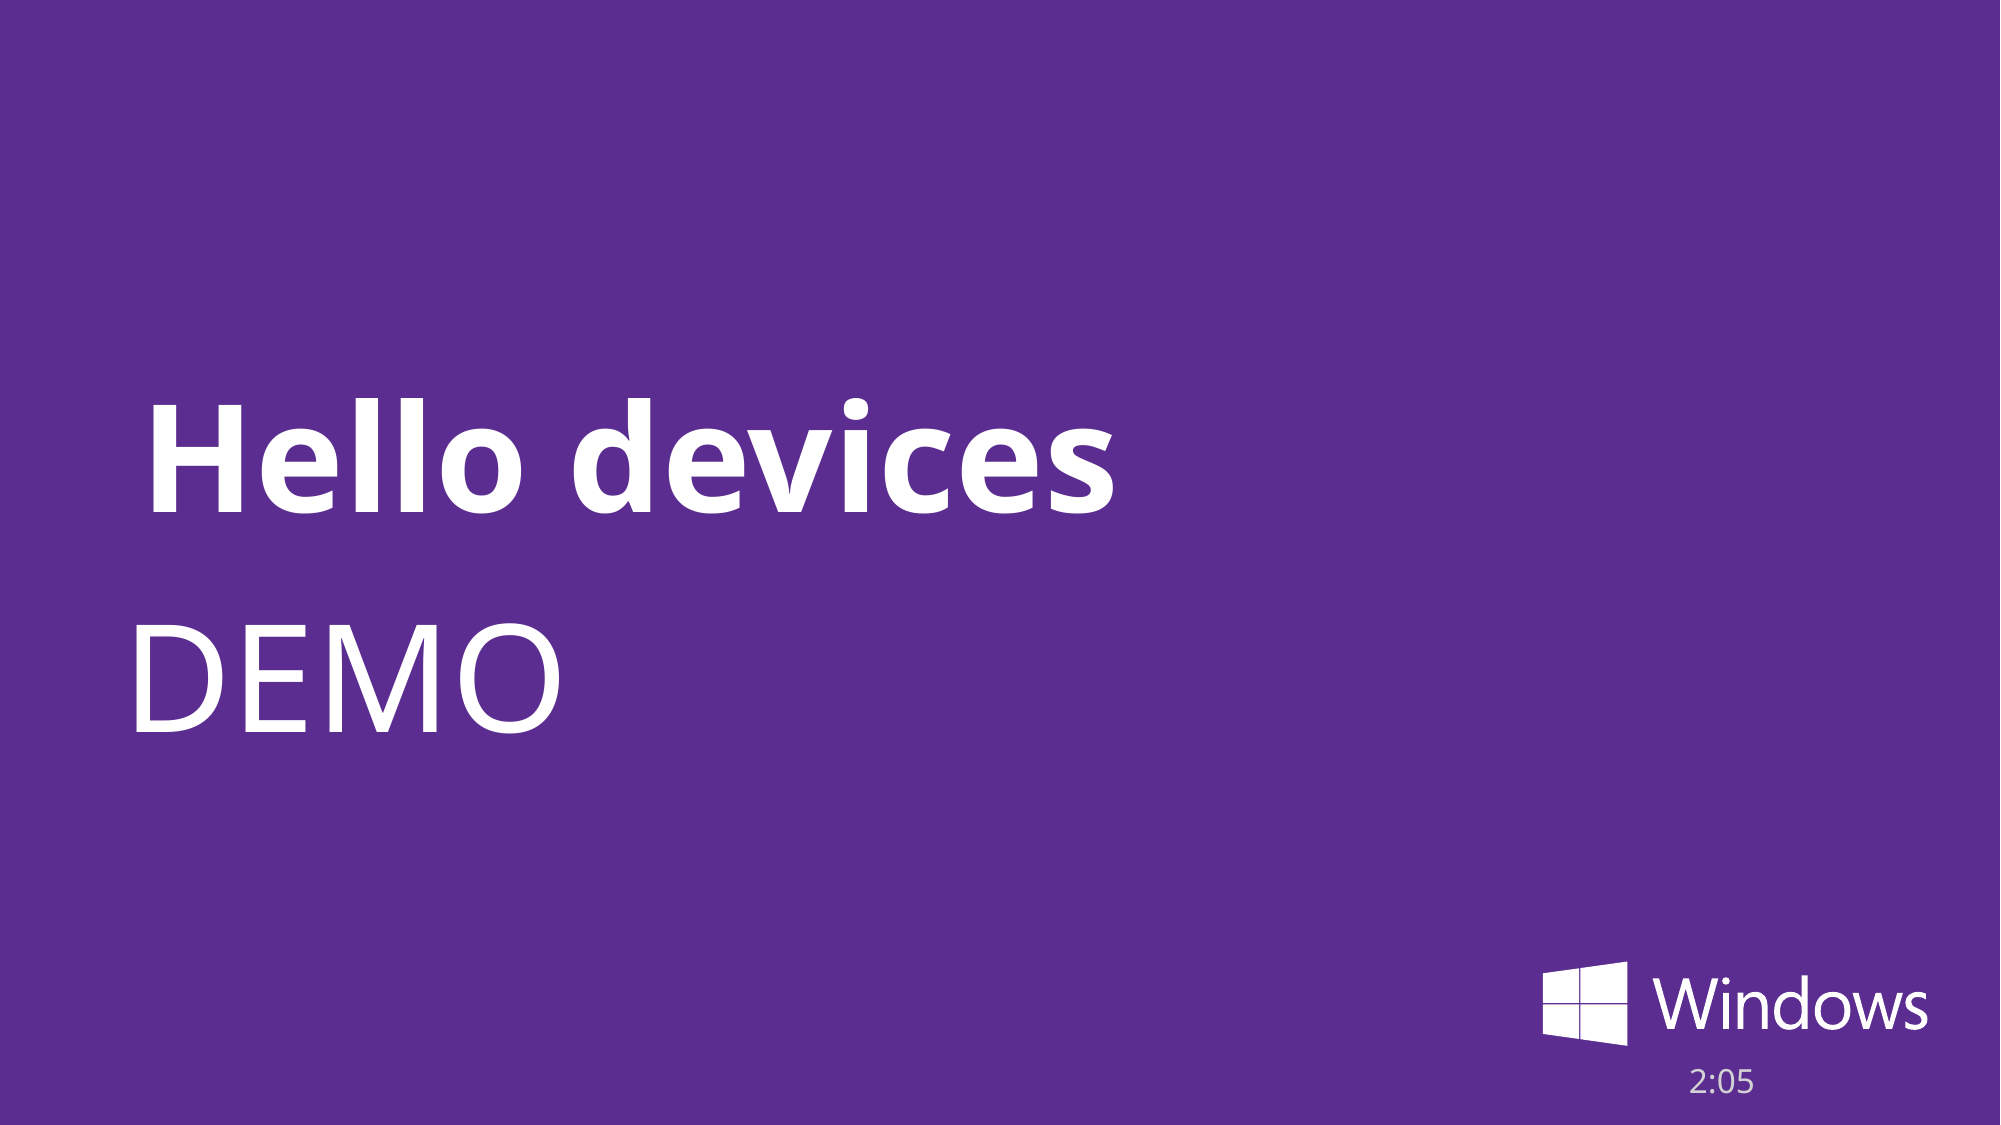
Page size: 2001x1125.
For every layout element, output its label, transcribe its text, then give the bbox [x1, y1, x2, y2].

title Hello devices [118, 120, 1882, 563]
list 2:05 [1666, 1046, 1936, 1100]
